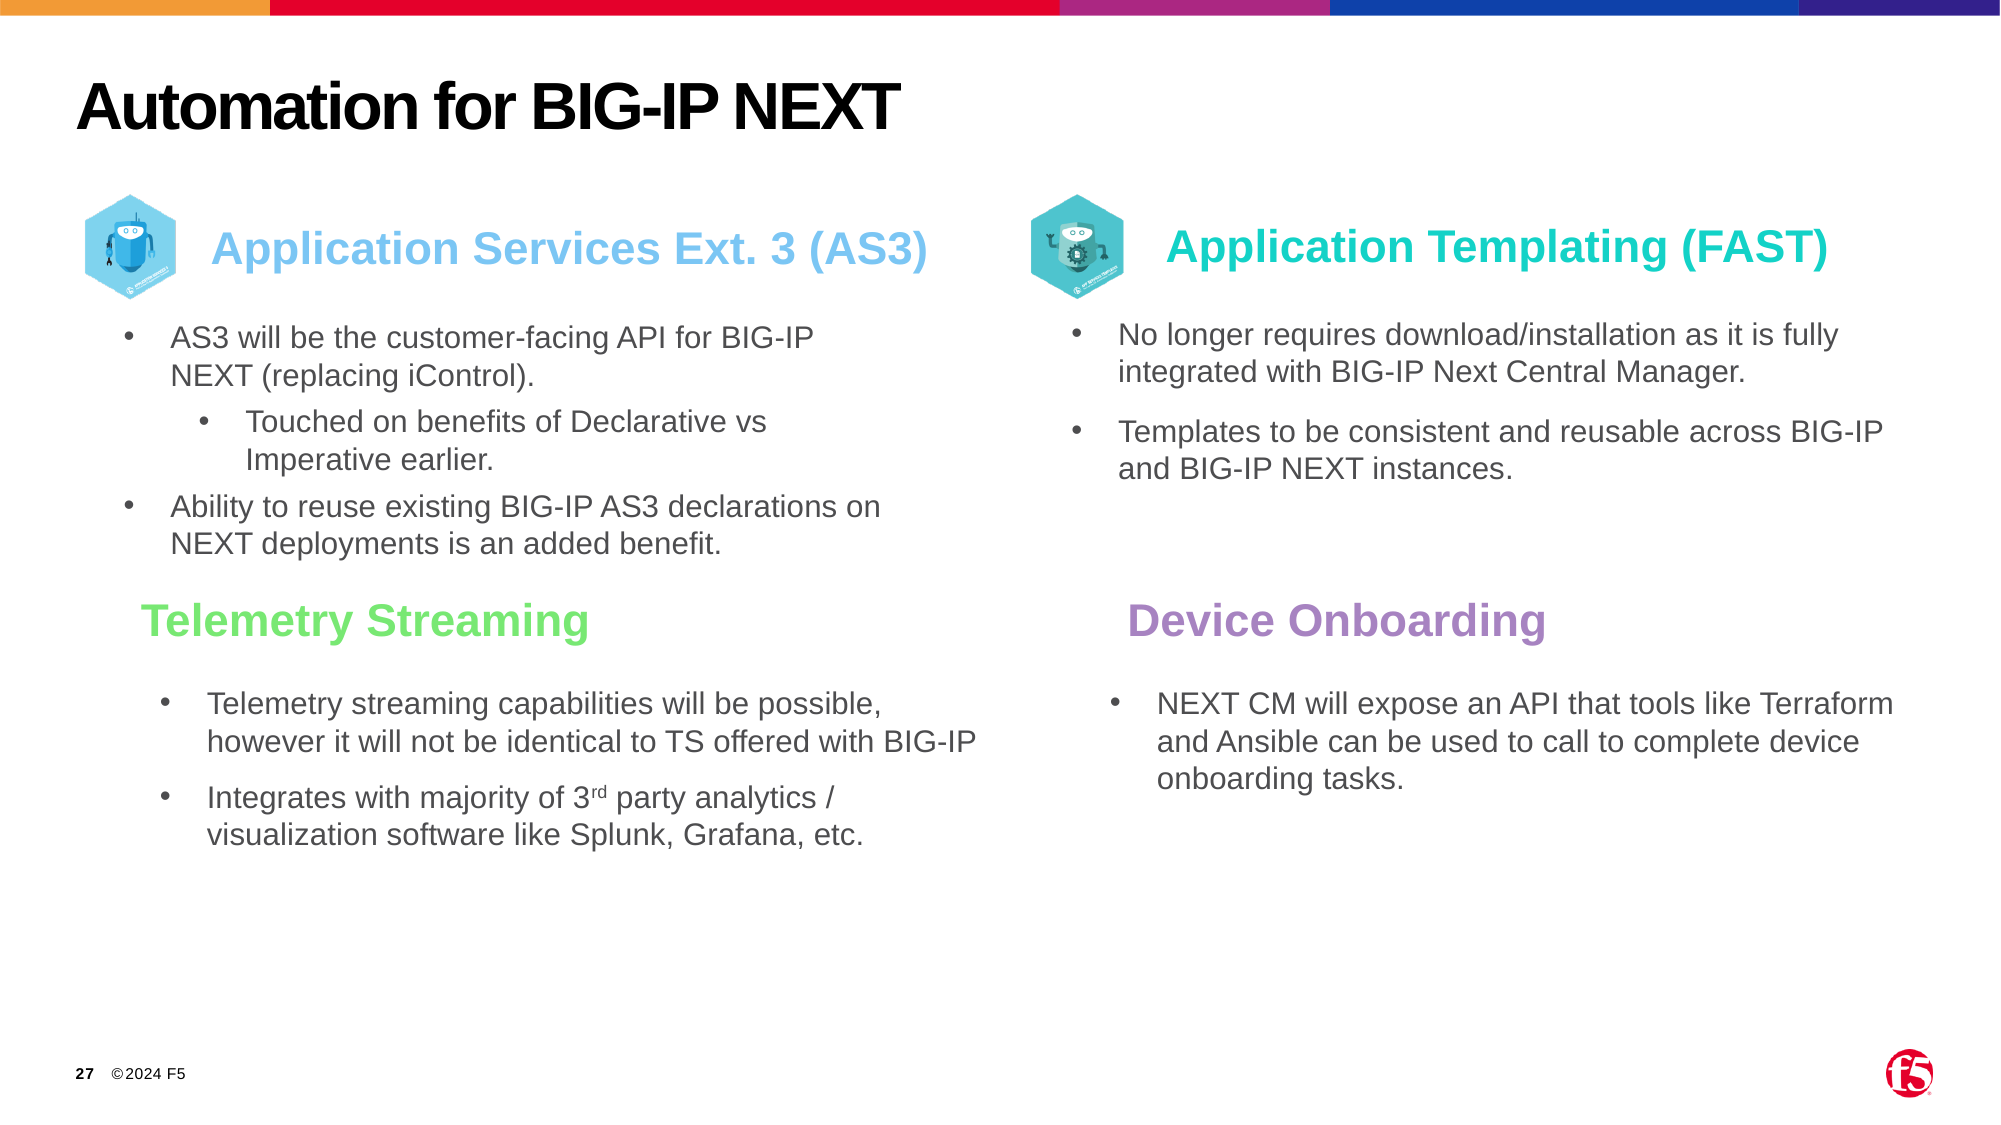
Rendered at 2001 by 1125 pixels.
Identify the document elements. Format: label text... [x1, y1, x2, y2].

text_box Device Onboarding [1112, 582, 1563, 653]
text_box No longer requires download/installation as it is fully integrated with BIG-IP Next Central Manager. Templates to be consistent and reusable across BIG-IP and BIG-IP NEXT instances. [1071, 314, 1918, 486]
text_box Telemetry Streaming [126, 582, 606, 653]
text_box NEXT CM will expose an API that tools like Terraform and Ansible can be used to call to complete device onboarding tasks. [1109, 683, 1905, 843]
picture [1882, 1046, 1944, 1103]
text_box Application Templating (FAST) [1150, 209, 1845, 279]
text_box Application Services Ext. 3 (AS3) [195, 211, 944, 282]
picture [81, 193, 179, 300]
picture [0, 0, 2000, 16]
title Automation for BIG-IP NEXT [75, 75, 1925, 200]
text_box Telemetry streaming capabilities will be possible, however it will not be identical to TS offered with BIG-IP Integrates with majority of 3rd party analytics / visualization software like Splunk, Grafana, etc. [160, 683, 987, 909]
picture [1027, 193, 1127, 301]
text_box AS3 will be the customer-facing API for BIG-IP NEXT (replacing iControl). Touched on benefits of Declarative vs Imperative earlier. Ability to reuse existing BIG-IP AS3 declarations on NEXT deployments is an added benefit. [123, 317, 898, 561]
